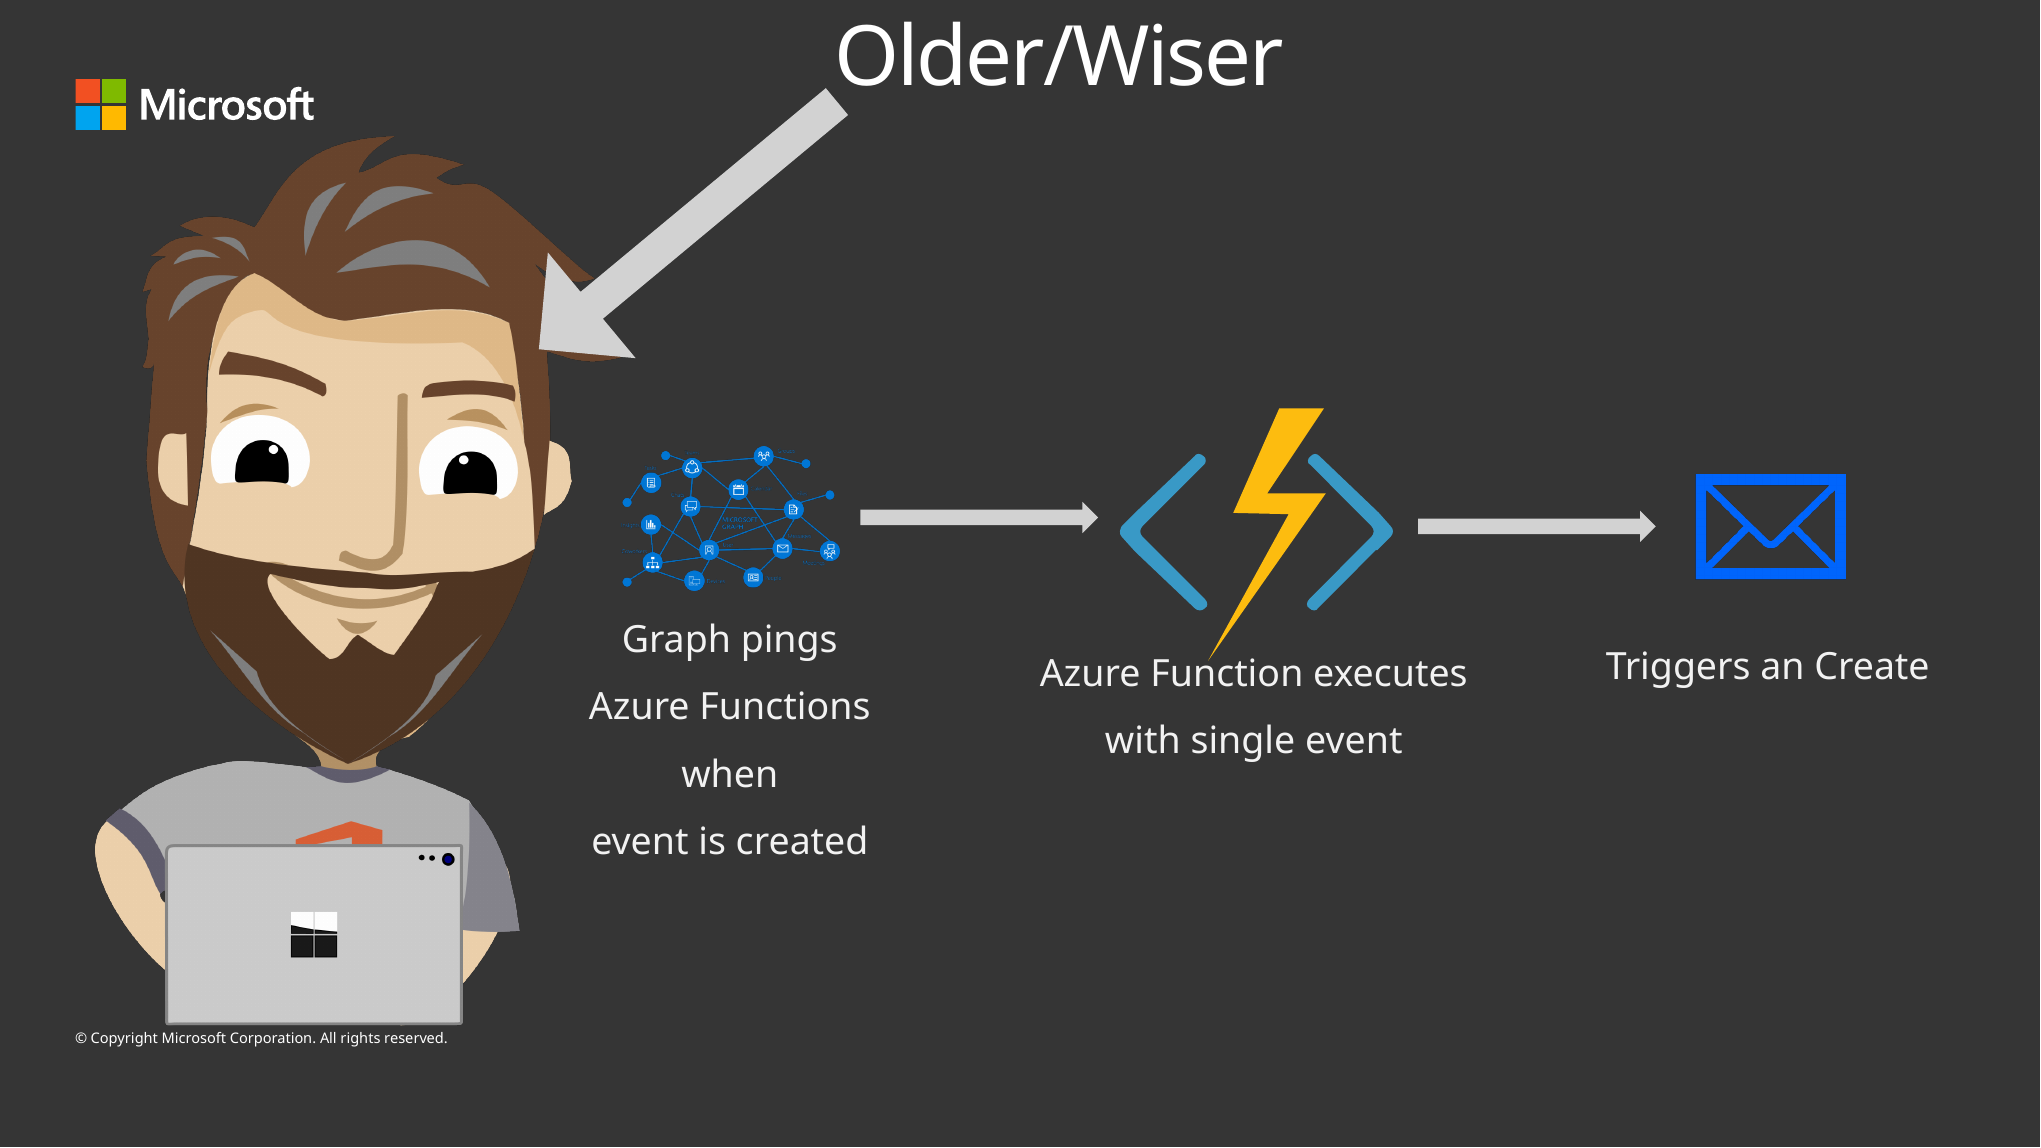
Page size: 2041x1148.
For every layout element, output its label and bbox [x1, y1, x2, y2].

picture [94, 135, 626, 1049]
text_box [1448, 518, 1621, 535]
text_box [884, 509, 1060, 526]
text_box [1060, 408, 1448, 763]
text_box [493, 5, 1802, 295]
text_box [576, 444, 884, 798]
text_box [1621, 435, 1915, 688]
